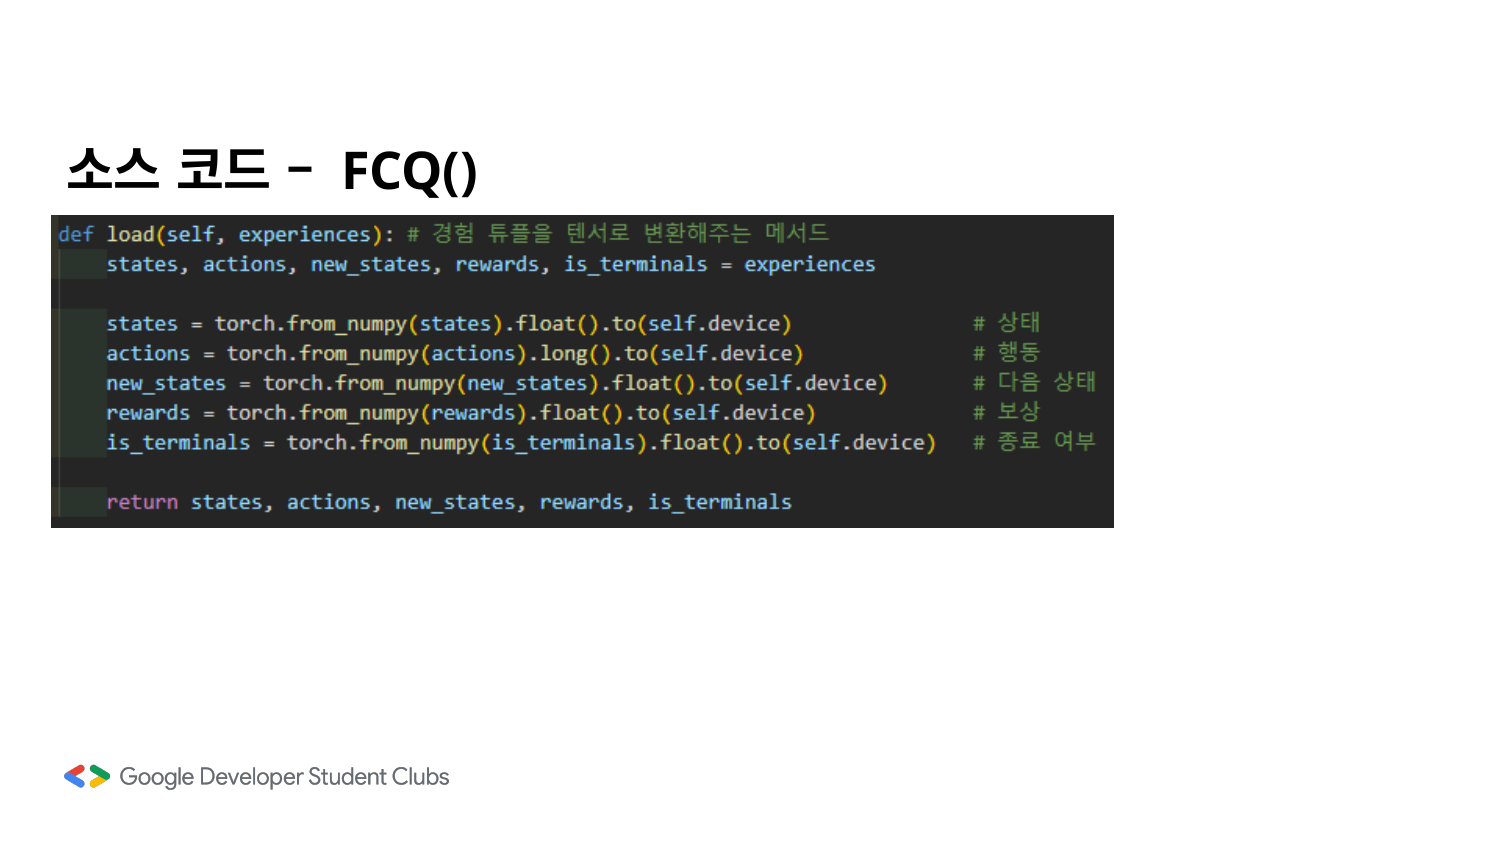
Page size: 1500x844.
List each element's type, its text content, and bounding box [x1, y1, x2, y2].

title 소스 코드 – FCQ() [51, 91, 512, 213]
picture [64, 762, 449, 790]
picture [50, 214, 1114, 528]
